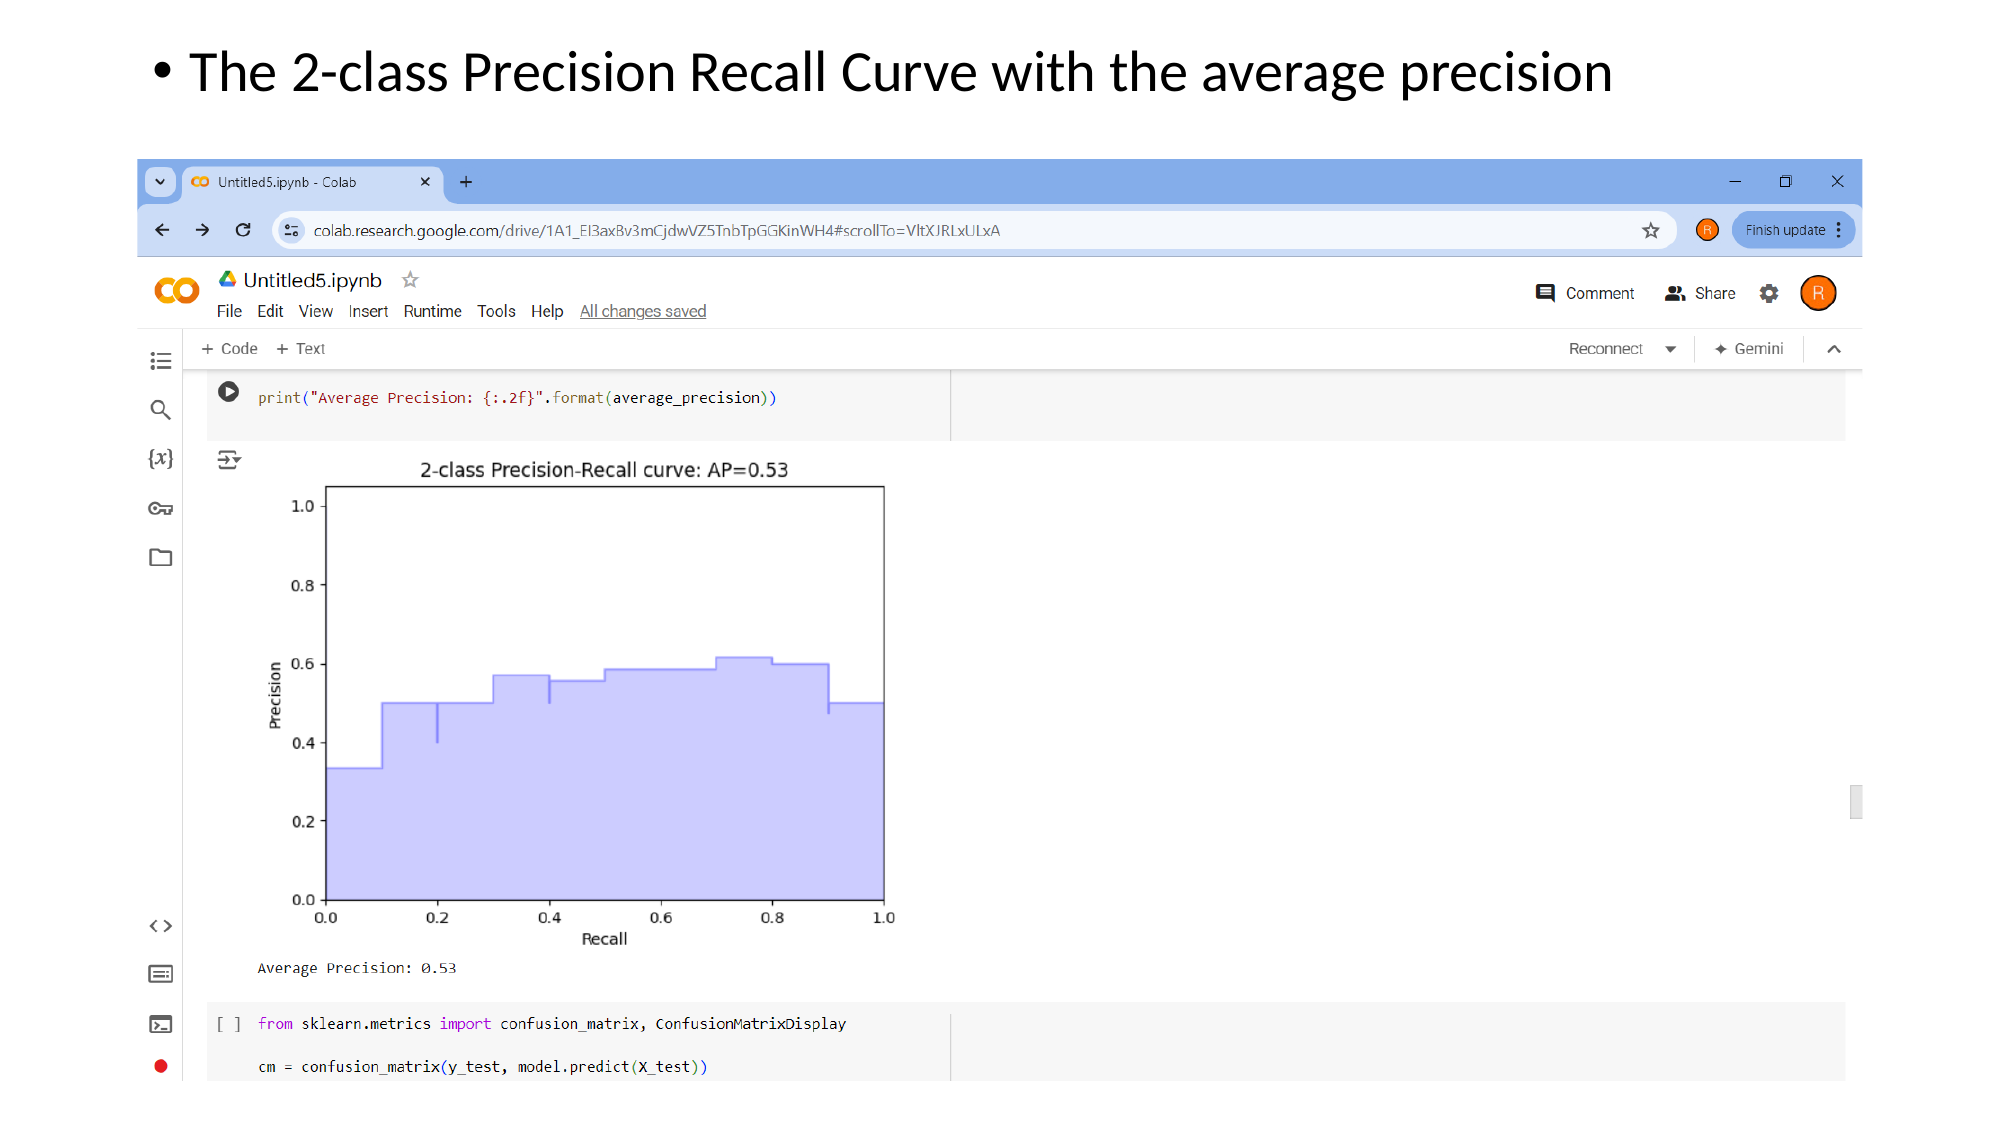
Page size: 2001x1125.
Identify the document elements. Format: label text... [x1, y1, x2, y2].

list The 2-class Precision Recall Curve with the average precision [137, 33, 1863, 159]
picture [137, 159, 1863, 1081]
